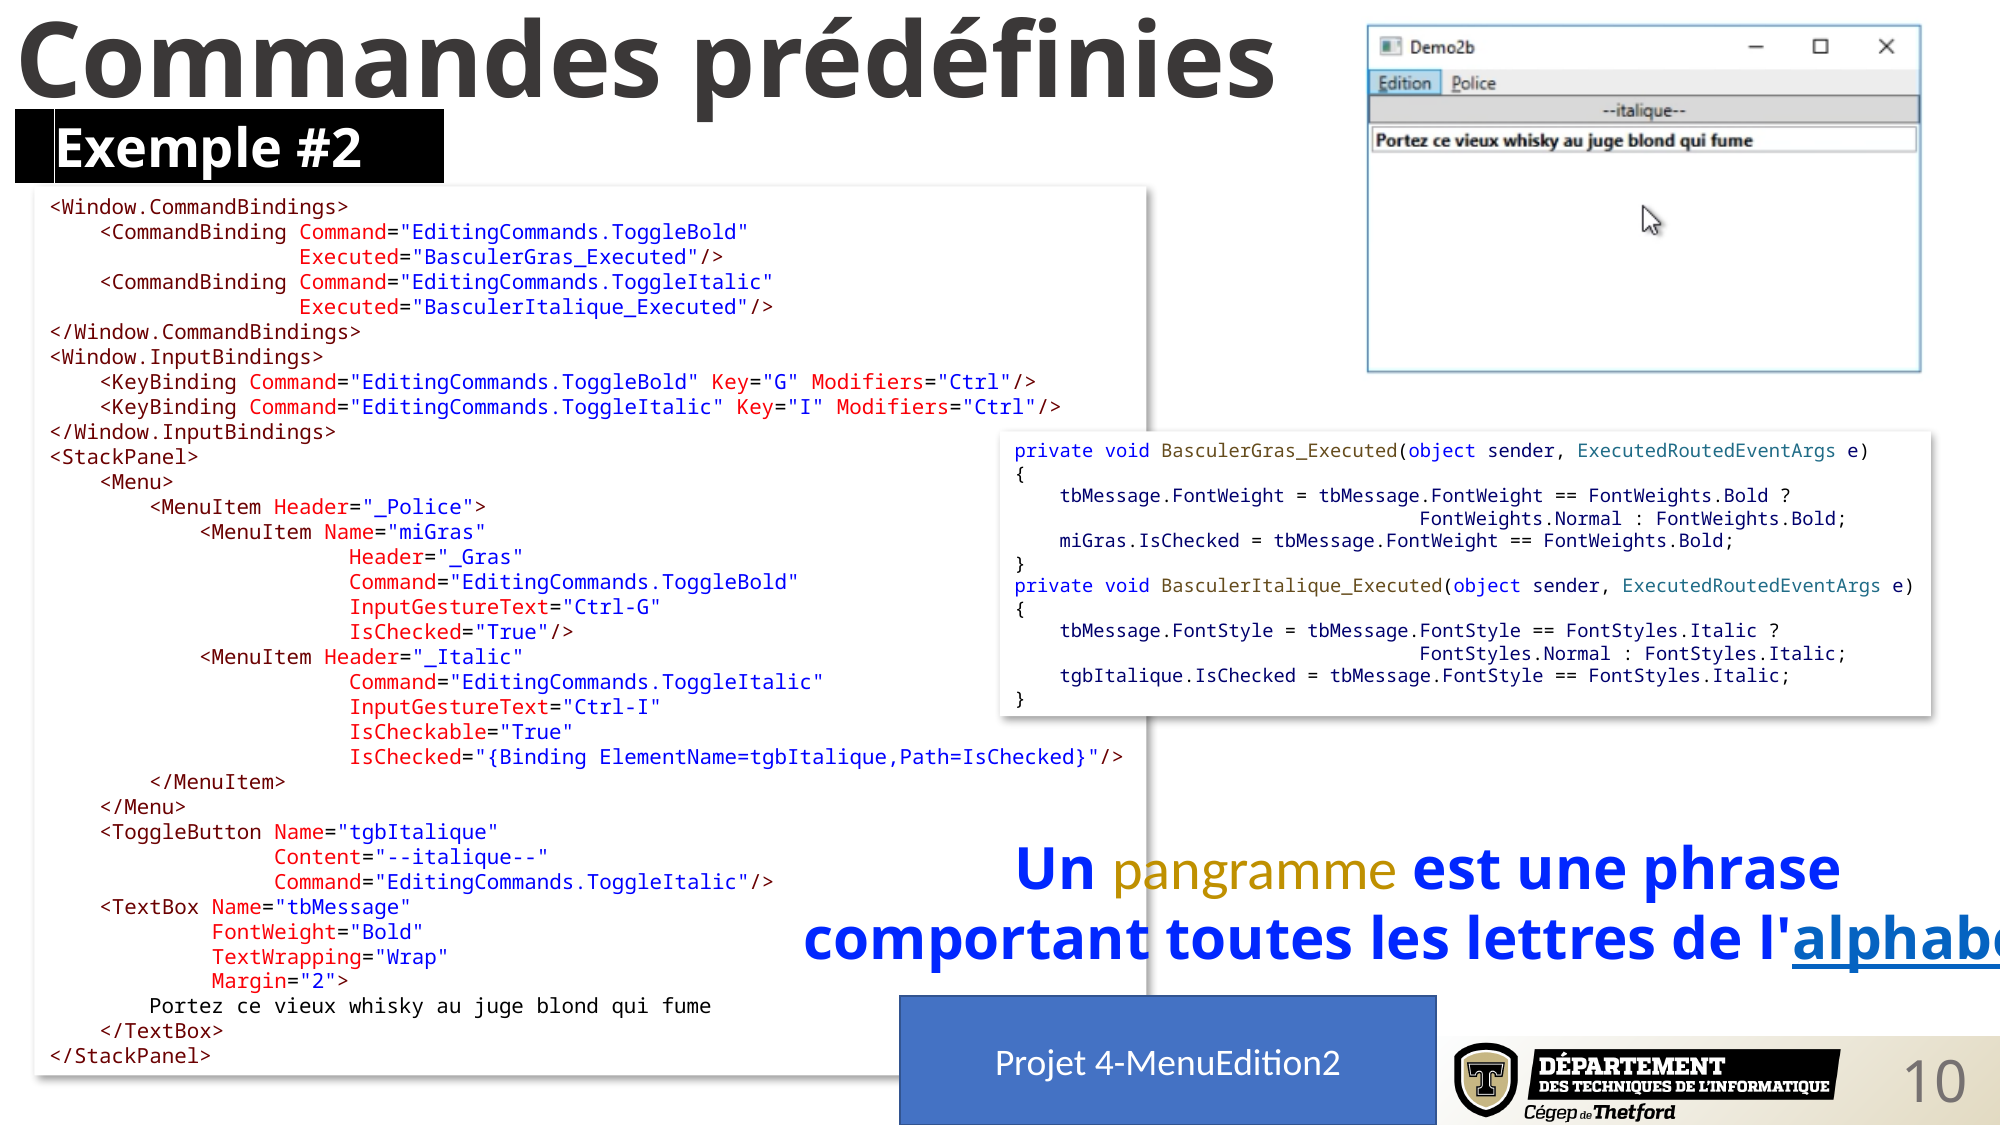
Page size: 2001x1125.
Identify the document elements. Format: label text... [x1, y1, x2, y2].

title Commandes prédéfinies ⠀Exemple #2⠀ [0, 0, 1896, 187]
text_box <Window.CommandBindings> <CommandBinding Command="EditingCommands.ToggleBold" Executed="BasculerGras_Executed"/> <CommandBinding Command="EditingCommands.ToggleItalic" Executed="BasculerItalique_Executed"/> </Window.CommandBindings> <Window.InputBindings> <KeyBinding Command="EditingCommands.ToggleBold" Key="G" Modifiers="Ctrl"/> <KeyBinding Command="EditingCommands.ToggleItalic" Key="I" Modifiers="Ctrl"/> </Window.InputBindings> <StackPanel> <Menu> <MenuItem Header="_Police"> <MenuItem Name="miGras" Header="_Gras" Command="EditingCommands.ToggleBold" InputGestureText="Ctrl-G" IsChecked="True"/> <MenuItem Header="_Italic" Command="EditingCommands.ToggleItalic" InputGestureText="Ctrl-I" IsCheckable="True" IsChecked="{Binding ElementName=tgbItalique,Path=IsChecked}"/> </MenuItem> </Menu> <ToggleButton Name="tgbItalique" Content="--italique--" Command="EditingCommands.ToggleItalic"/> <TextBox Name="tbMessage" FontWeight="Bold" TextWrapping="Wrap" Margin="2"> Portez ce vieux whisky au juge blond qui fume </TextBox> </StackPanel> [34, 186, 1147, 1076]
picture [1437, 1036, 1870, 1125]
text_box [1360, 15, 1931, 424]
text_box Un pangramme est une phrase comportant toutes les lettres de l'alphabet. [789, 823, 2000, 988]
text_box Projet 4-MenuEdition2 [899, 995, 1437, 1125]
text_box private void BasculerGras_Executed(object sender, ExecutedRoutedEventArgs e) { tbMessage.FontWeight = tbMessage.FontWeight == FontWeights.Bold ? FontWeights.Normal : FontWeights.Bold; miGras.IsChecked = tbMessage.FontWeight == FontWeights.Bold; } private void BasculerItalique_Executed(object sender, ExecutedRoutedEventArgs e) { tbMessage.FontStyle = tbMessage.FontStyle == FontStyles.Italic ? FontStyles.Normal : FontStyles.Italic; tgbItalique.IsChecked = tbMessage.FontStyle == FontStyles.Italic; } [999, 431, 1931, 717]
